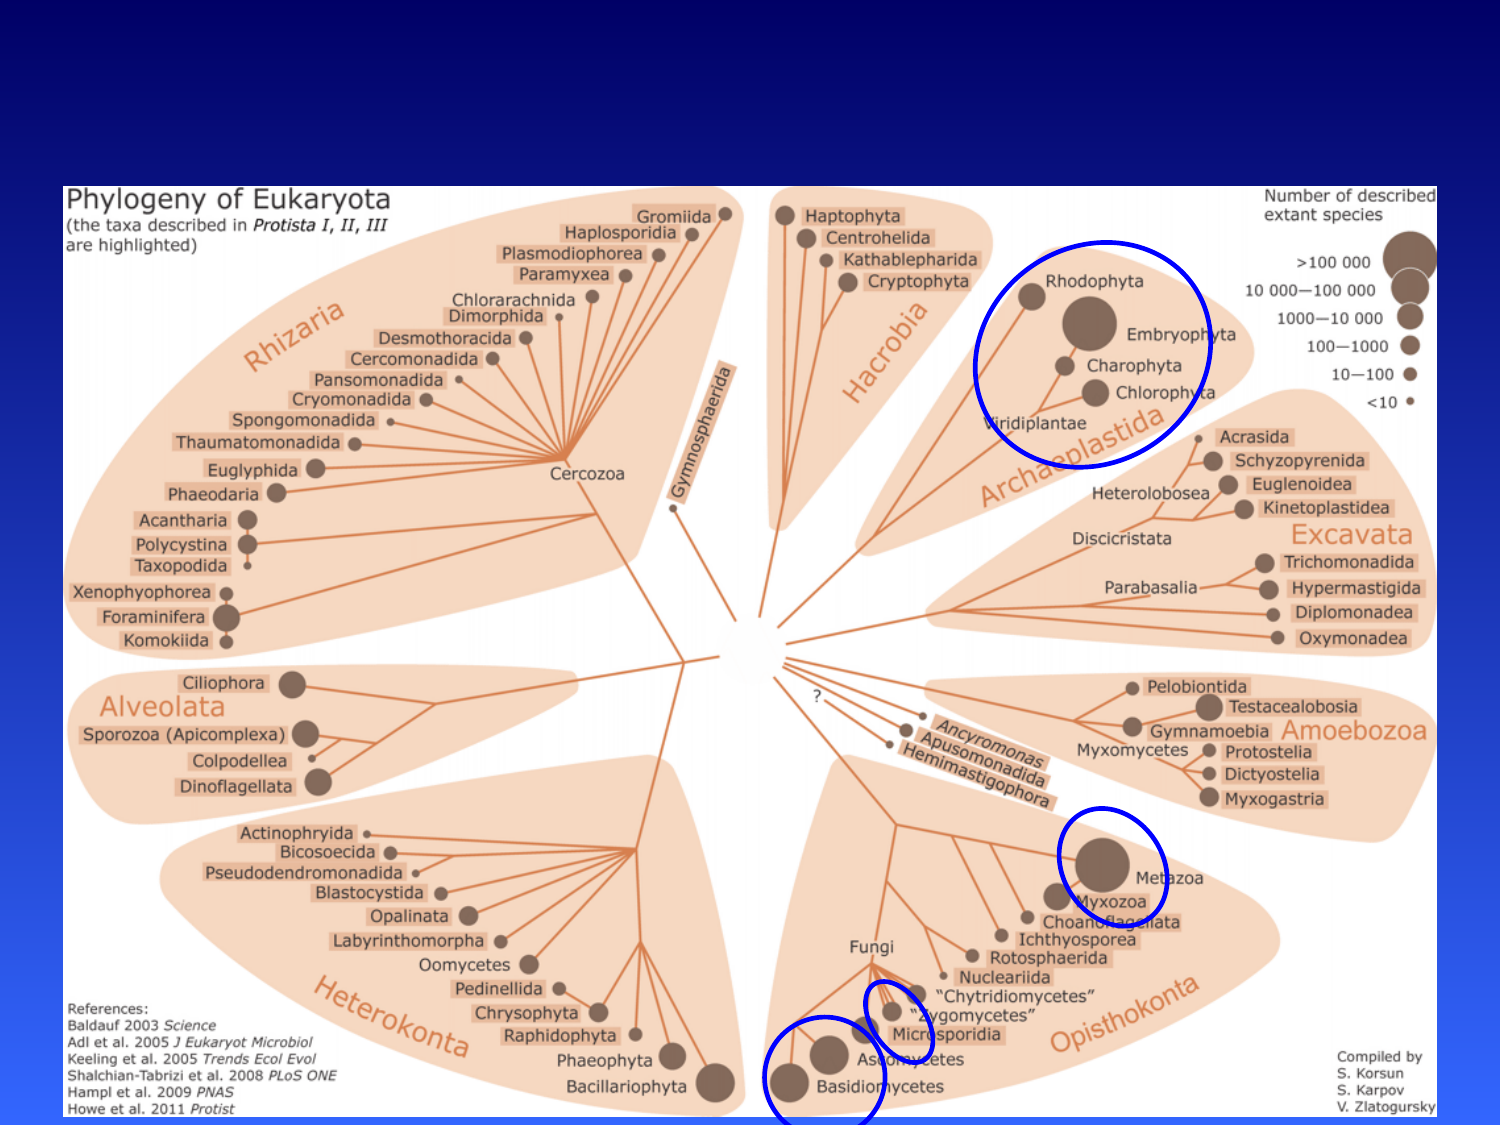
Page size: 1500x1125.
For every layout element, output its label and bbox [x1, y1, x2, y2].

text_box [778, 1117, 872, 1125]
list [63, 186, 1437, 1117]
